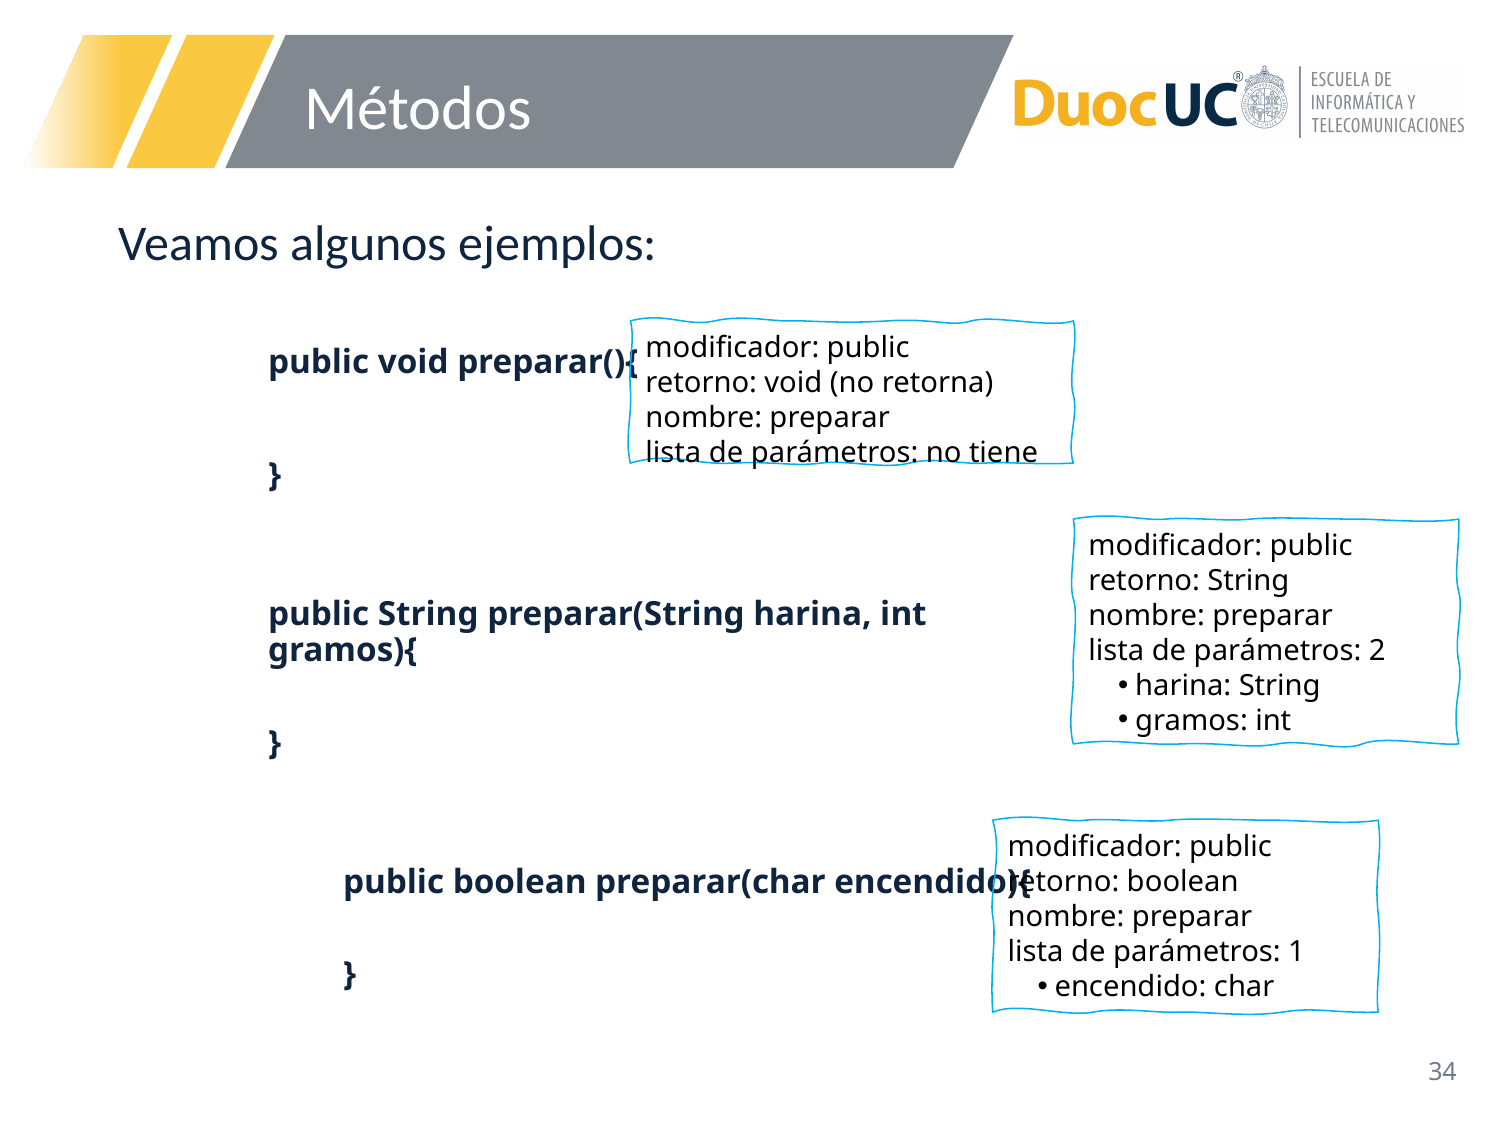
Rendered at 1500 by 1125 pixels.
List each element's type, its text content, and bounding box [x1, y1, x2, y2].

picture [1013, 63, 1465, 140]
list Veamos algunos ejemplos: public void preparar(){ } public String preparar(String harina, int gramos){ } public boolean preparar(char encendido){ } [0, 210, 1074, 1053]
title Métodos [289, 43, 993, 177]
text_box modificador: public retorno: boolean nombre: preparar lista de parámetros: 1 encendido: char [991, 817, 1380, 1015]
text_box modificador: public retorno: String nombre: preparar lista de parámetros: 2 harina: String gramos: int [1070, 516, 1461, 747]
text_box modificador: public retorno: void (no retorna) nombre: preparar lista de parámetros: no tiene [628, 317, 1075, 466]
